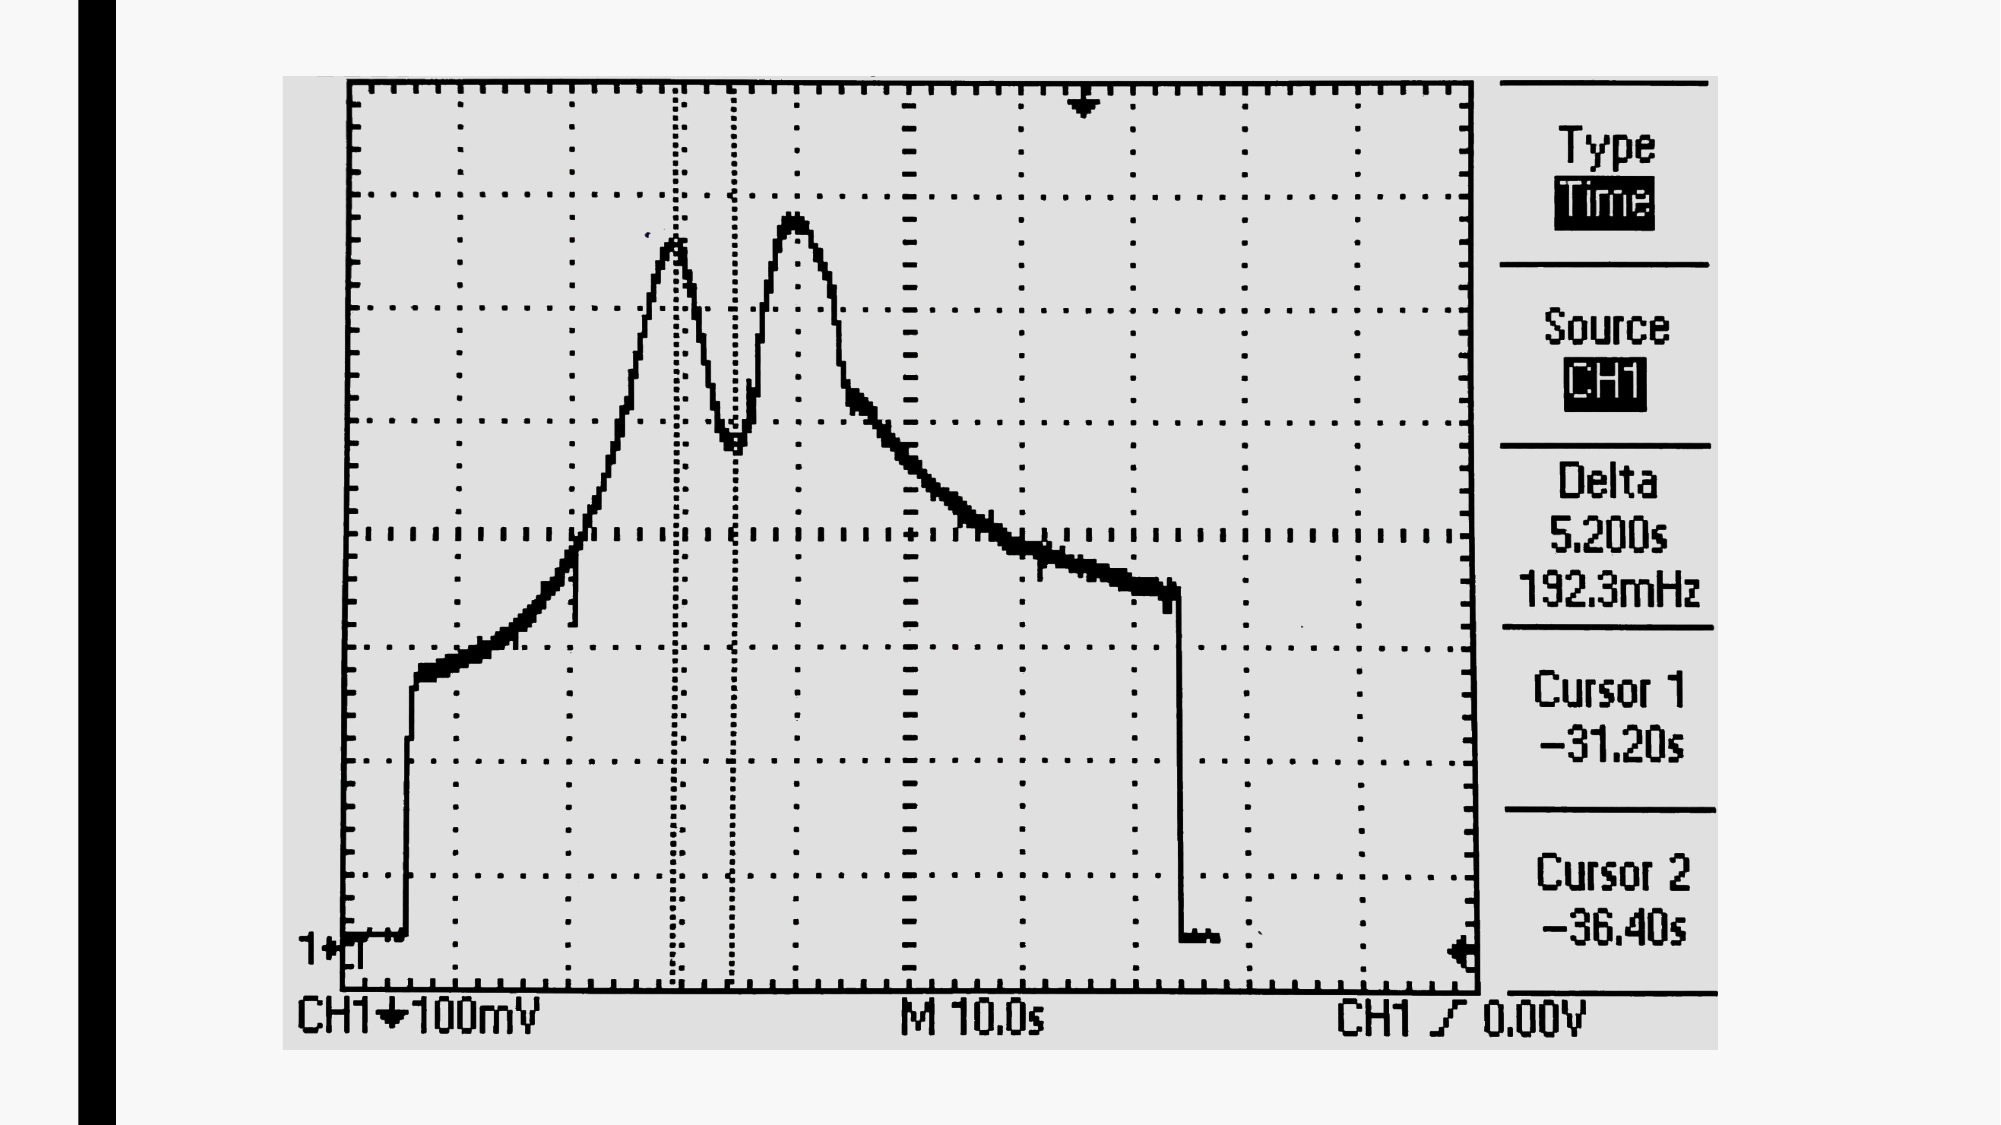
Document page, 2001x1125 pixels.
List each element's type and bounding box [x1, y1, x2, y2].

picture [284, 0, 1716, 1125]
